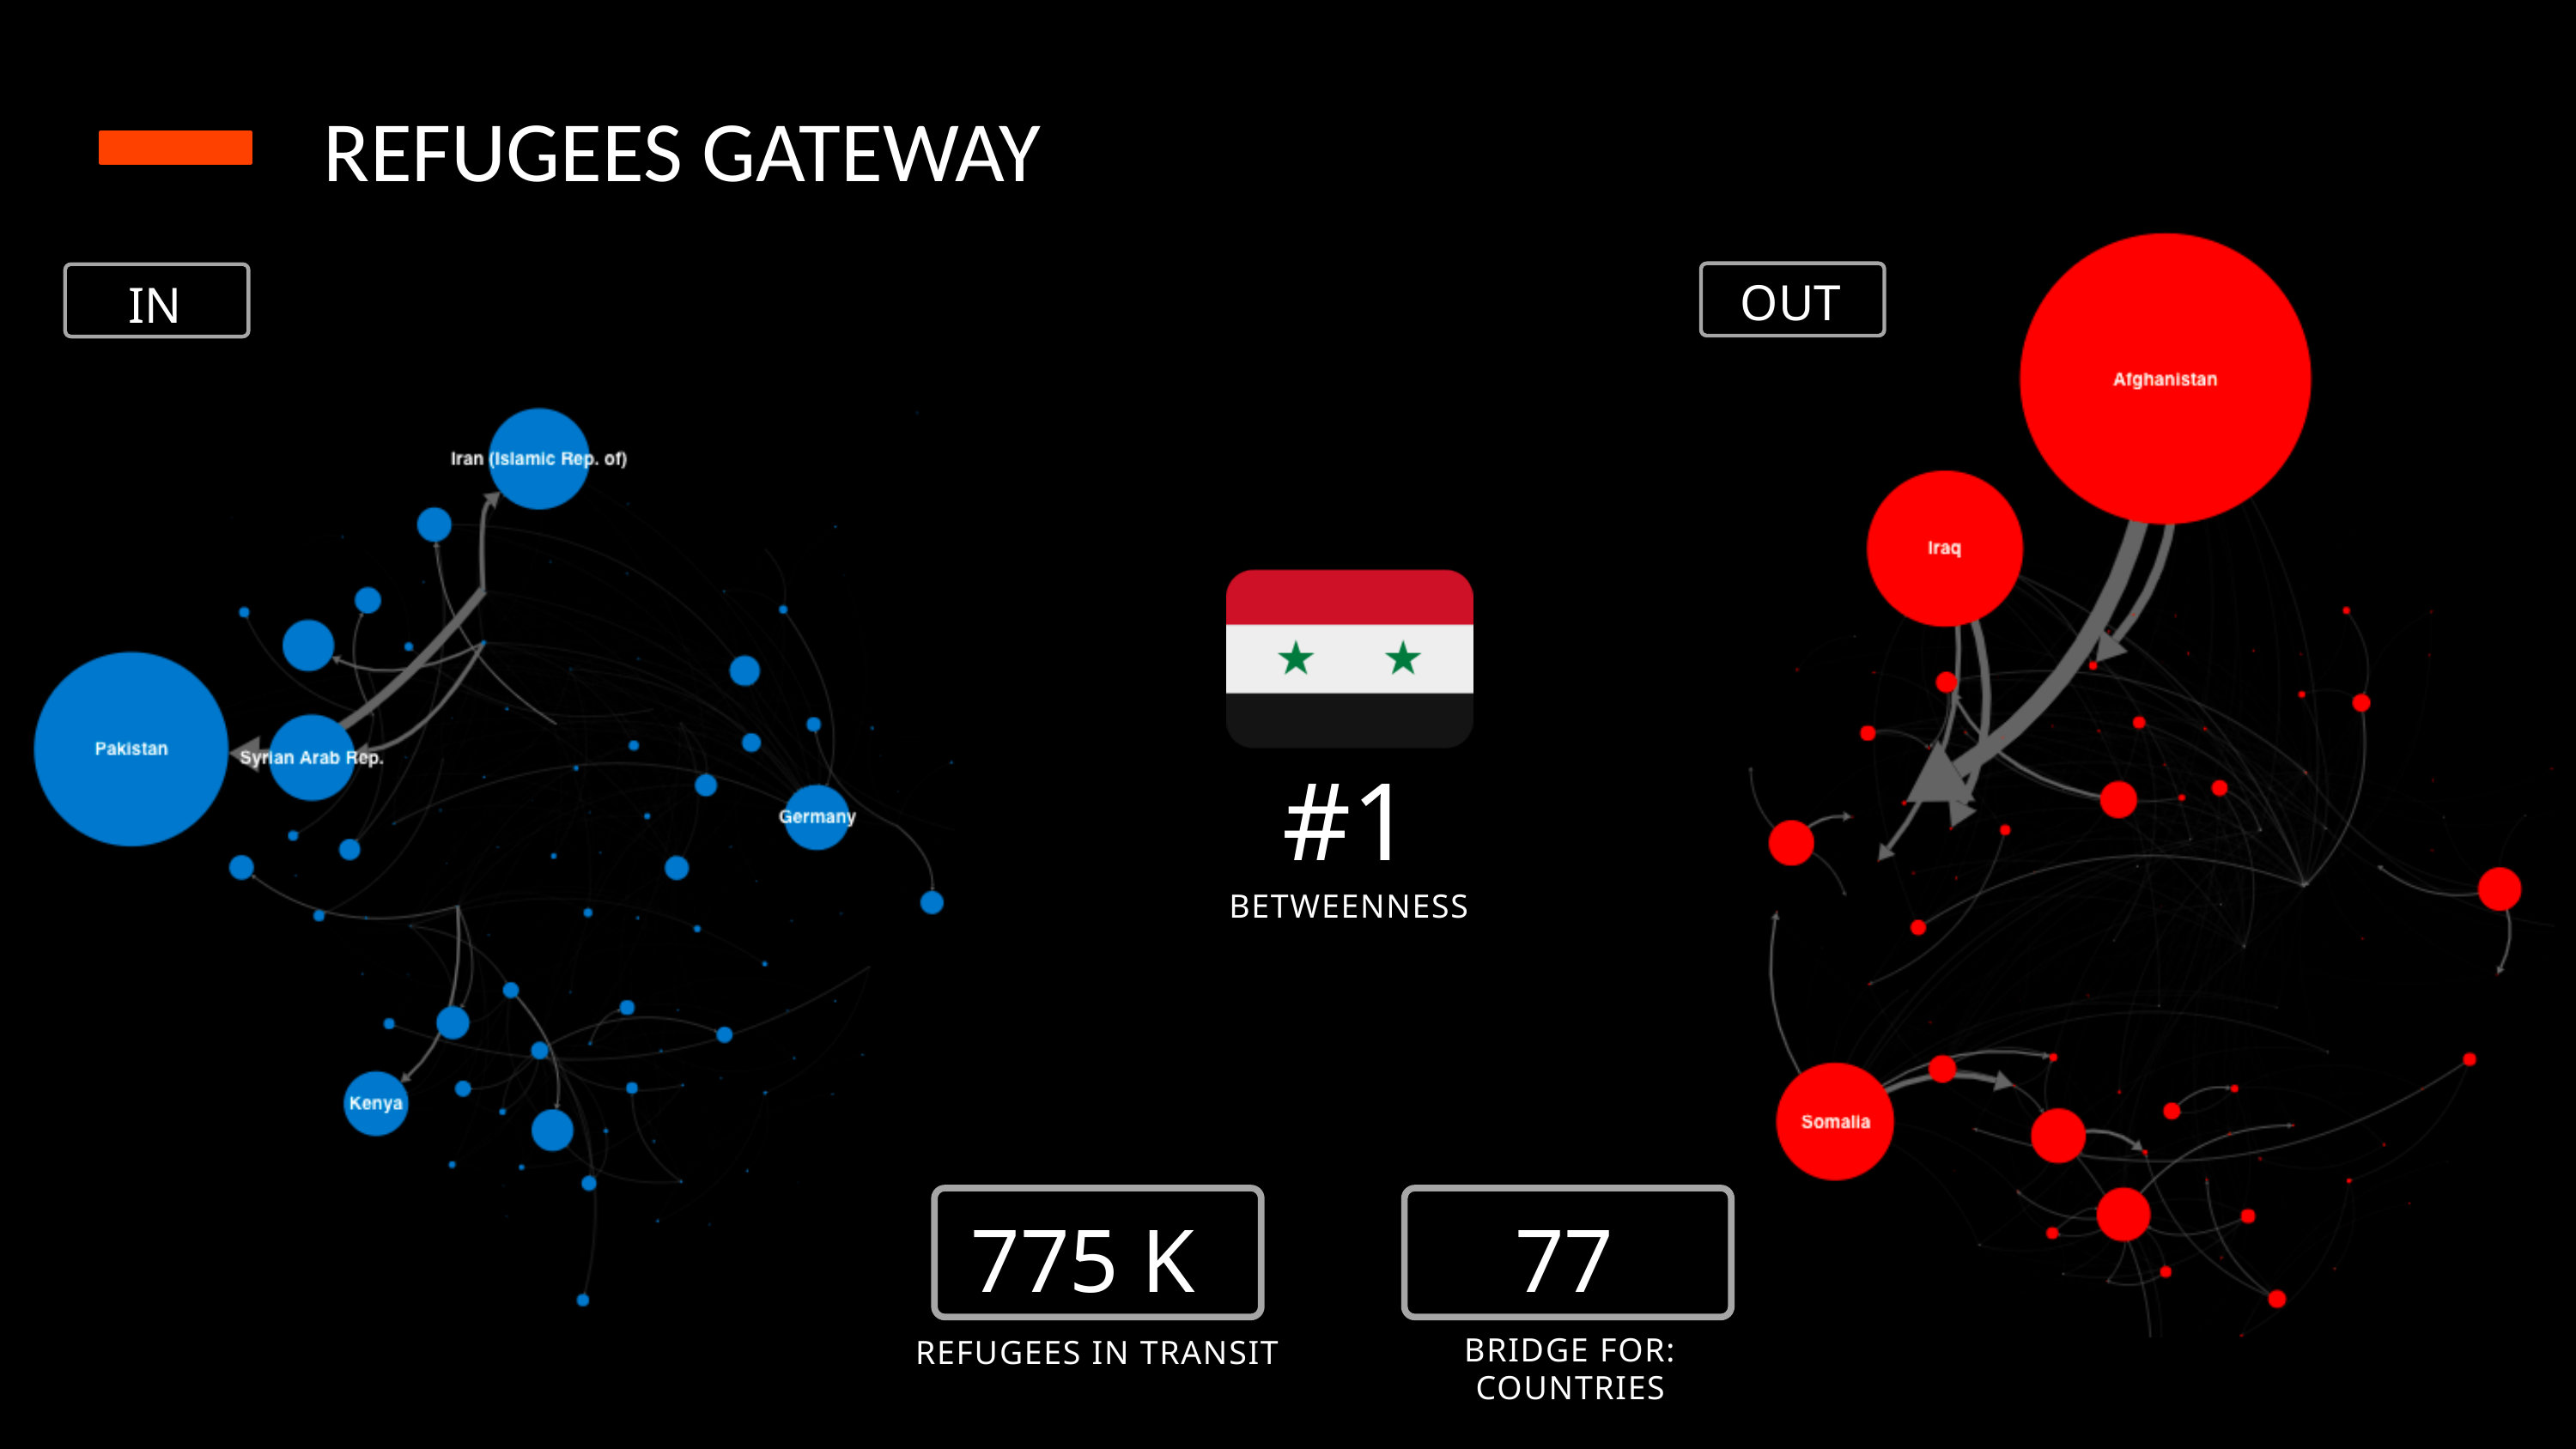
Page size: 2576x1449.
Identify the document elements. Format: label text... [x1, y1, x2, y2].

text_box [1698, 261, 1886, 338]
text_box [1147, 719, 1552, 925]
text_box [896, 1166, 1300, 1372]
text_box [1362, 1166, 1771, 1407]
picture [0, 381, 955, 1319]
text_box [58, 262, 251, 339]
text_box REFUGEES GATEWAY [204, 88, 1161, 205]
text_box [99, 130, 204, 165]
picture [1716, 205, 2555, 1337]
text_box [931, 1184, 1265, 1321]
picture [1225, 535, 1473, 719]
